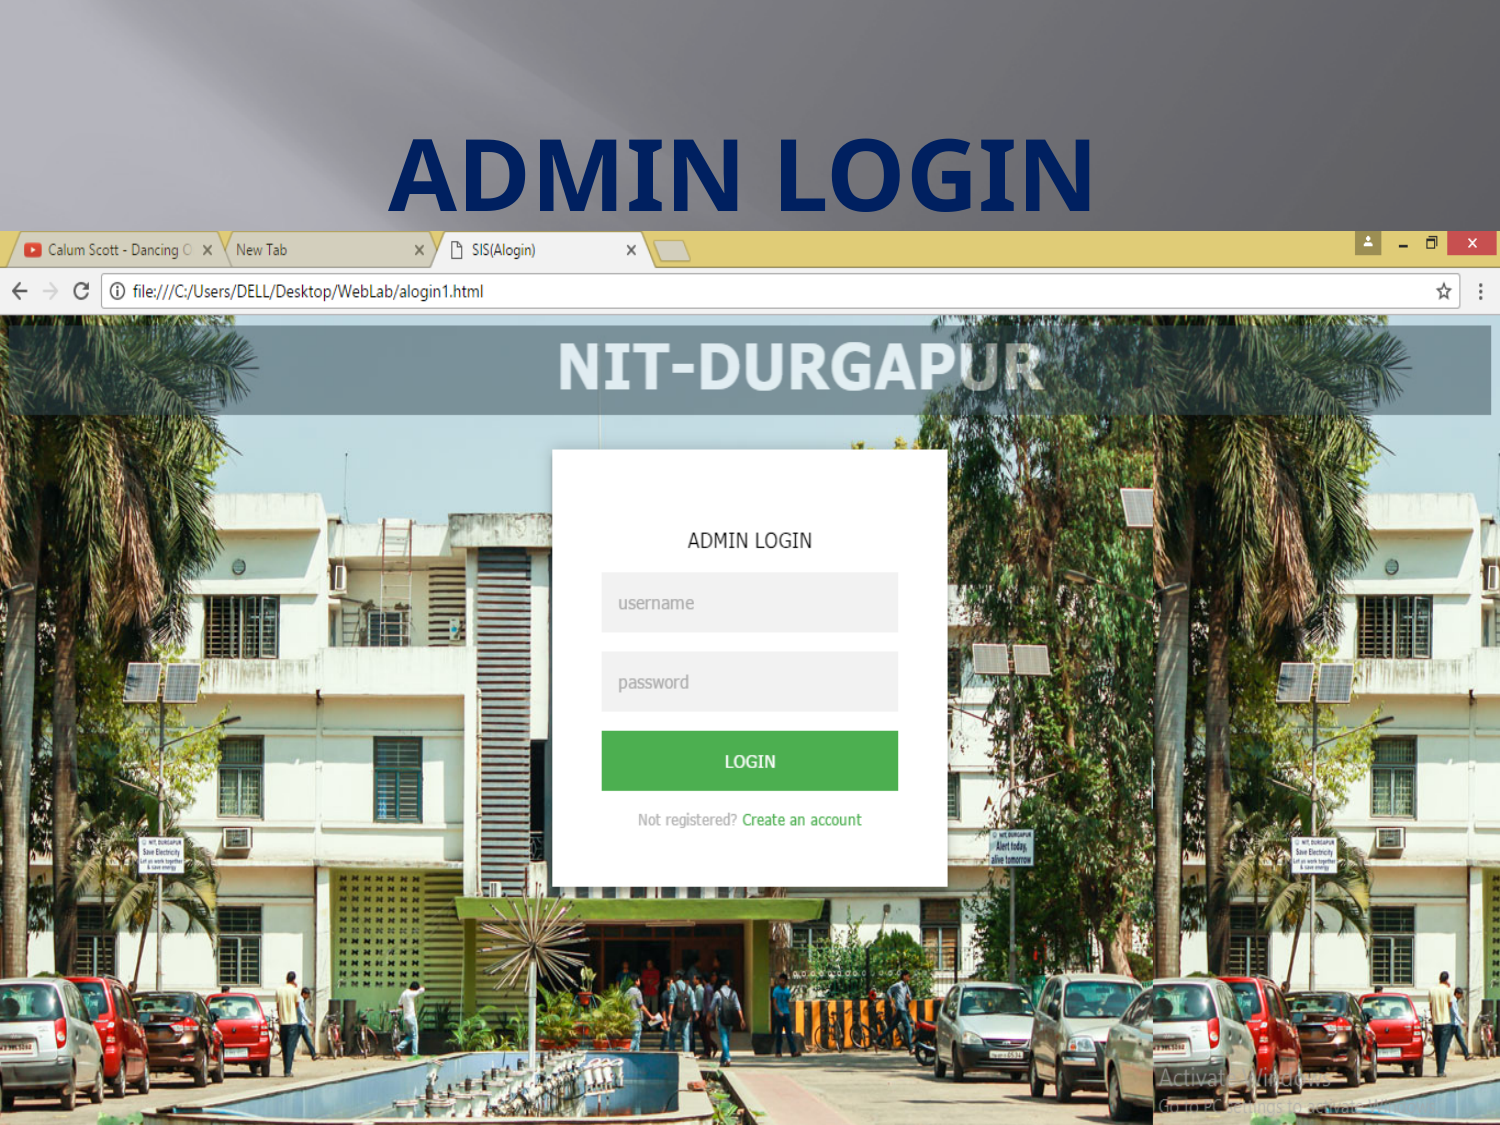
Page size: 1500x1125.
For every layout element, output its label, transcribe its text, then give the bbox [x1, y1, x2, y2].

picture [0, 231, 1500, 1125]
title ADMIN LOGIN [69, 66, 1420, 231]
